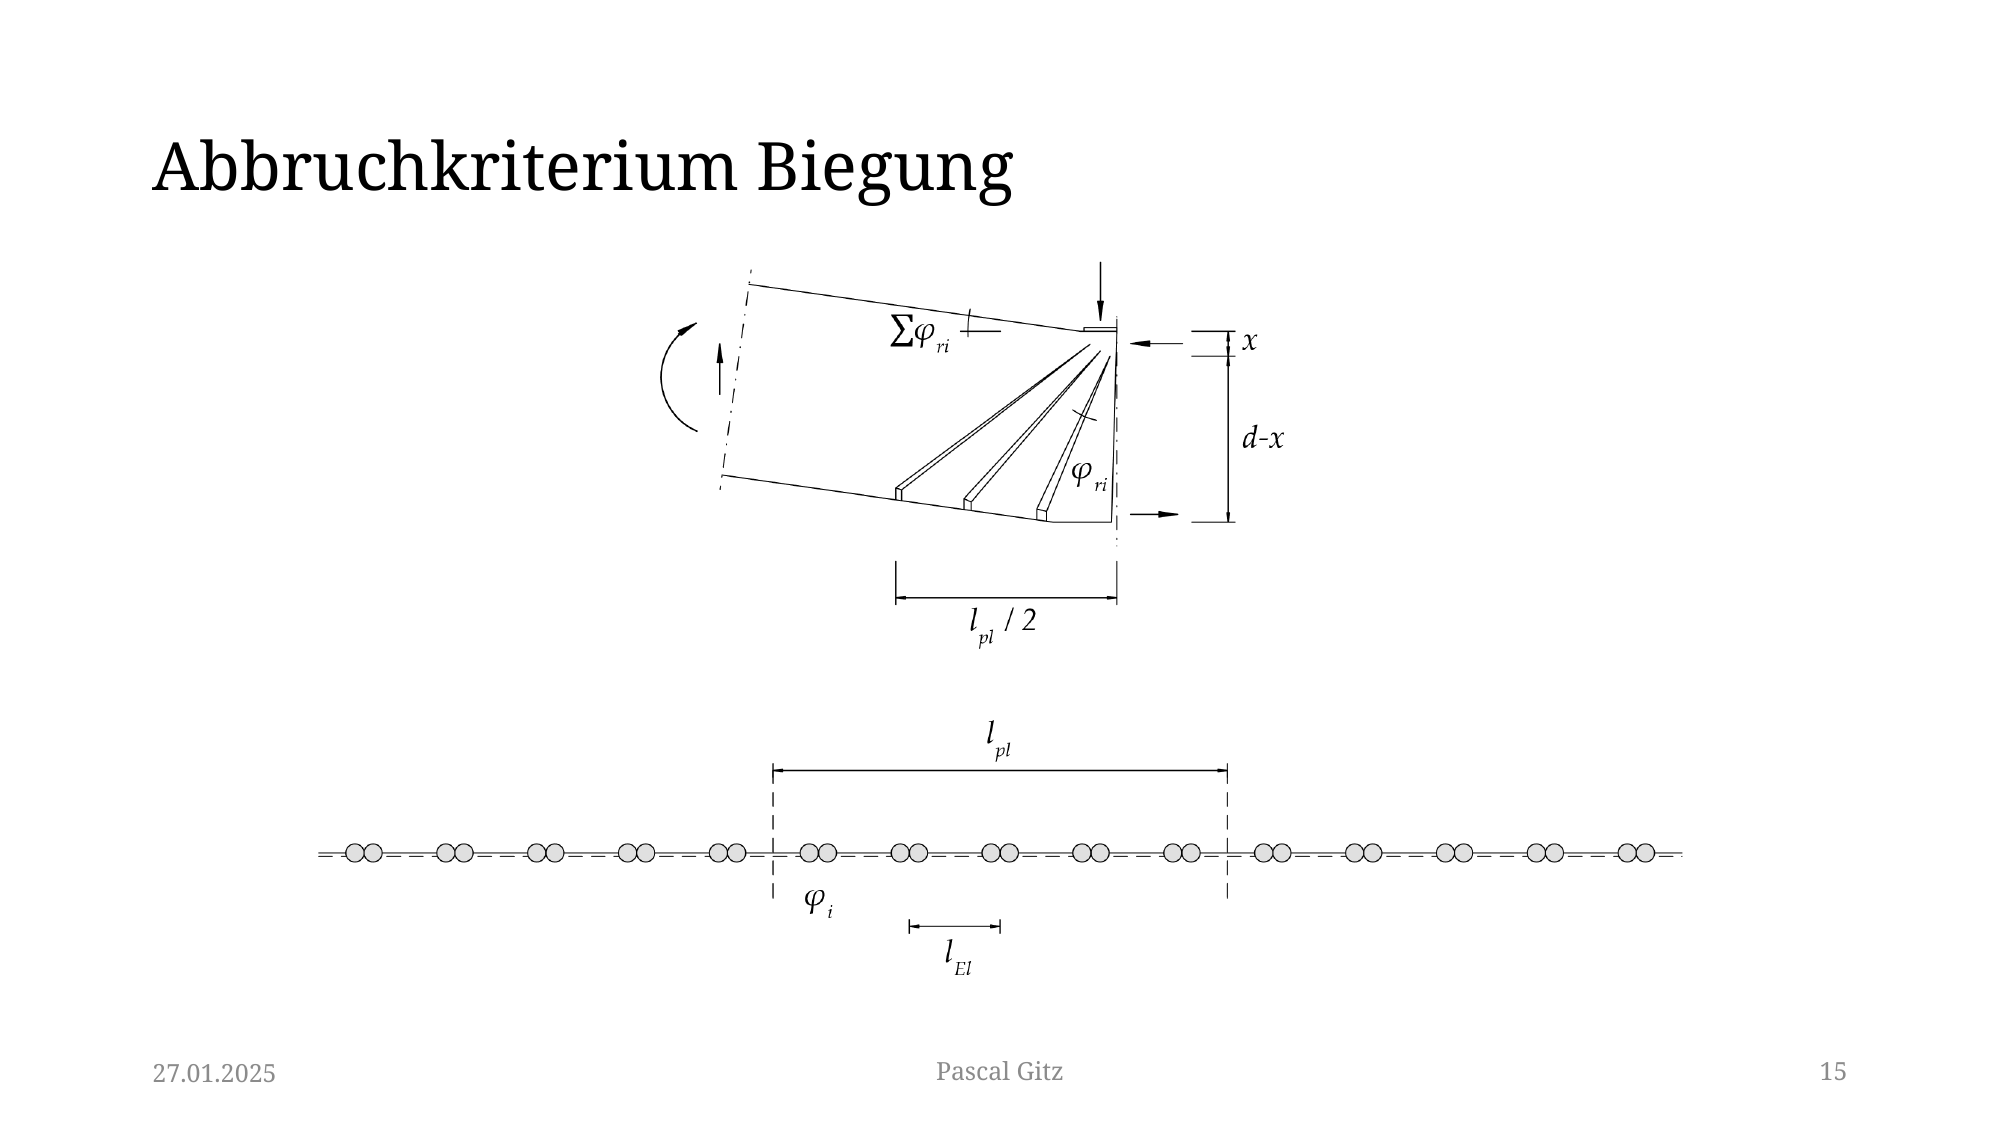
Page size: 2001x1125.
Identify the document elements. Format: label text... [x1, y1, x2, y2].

slide_number 15 [1412, 1042, 1863, 1103]
footer Pascal Gitz [662, 1042, 1338, 1103]
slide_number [137, 1042, 588, 1103]
title Abbruchkriterium Biegung [137, 59, 1863, 278]
picture [316, 715, 1684, 988]
picture [220, 251, 1583, 660]
